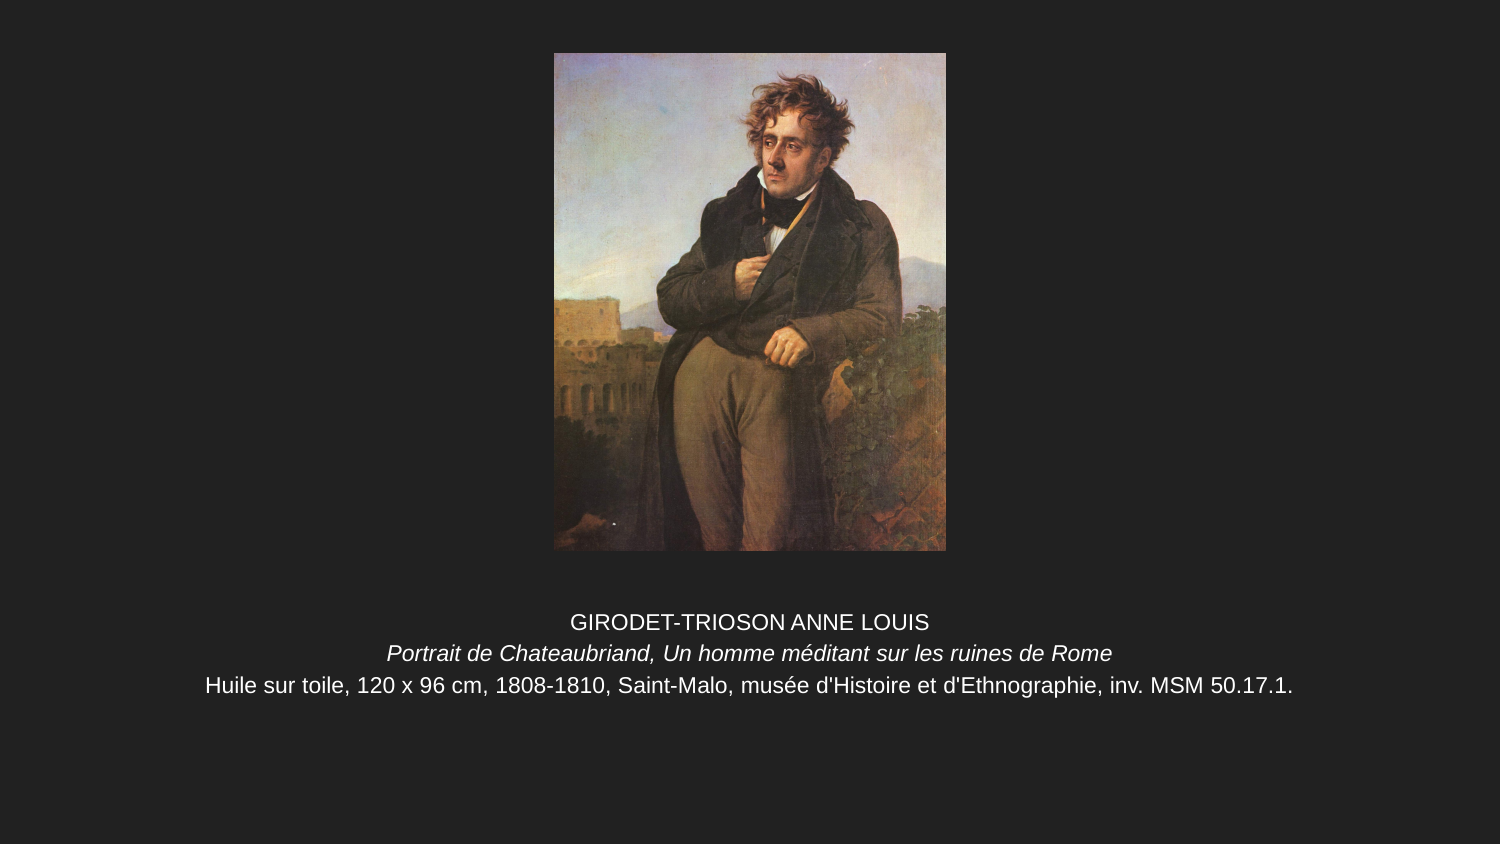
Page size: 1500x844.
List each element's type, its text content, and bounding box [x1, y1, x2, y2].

subtitle GIRODET-TRIOSON ANNE LOUIS Portrait de Chateaubriand, Un homme méditant sur les ruines de Rome Huile sur toile, 120 x 96 cm, 1808-1810, Saint-Malo, musée d'Histoire et d'Ethnographie, inv. MSM 50.17.1. [51, 592, 1449, 723]
picture [553, 53, 947, 551]
